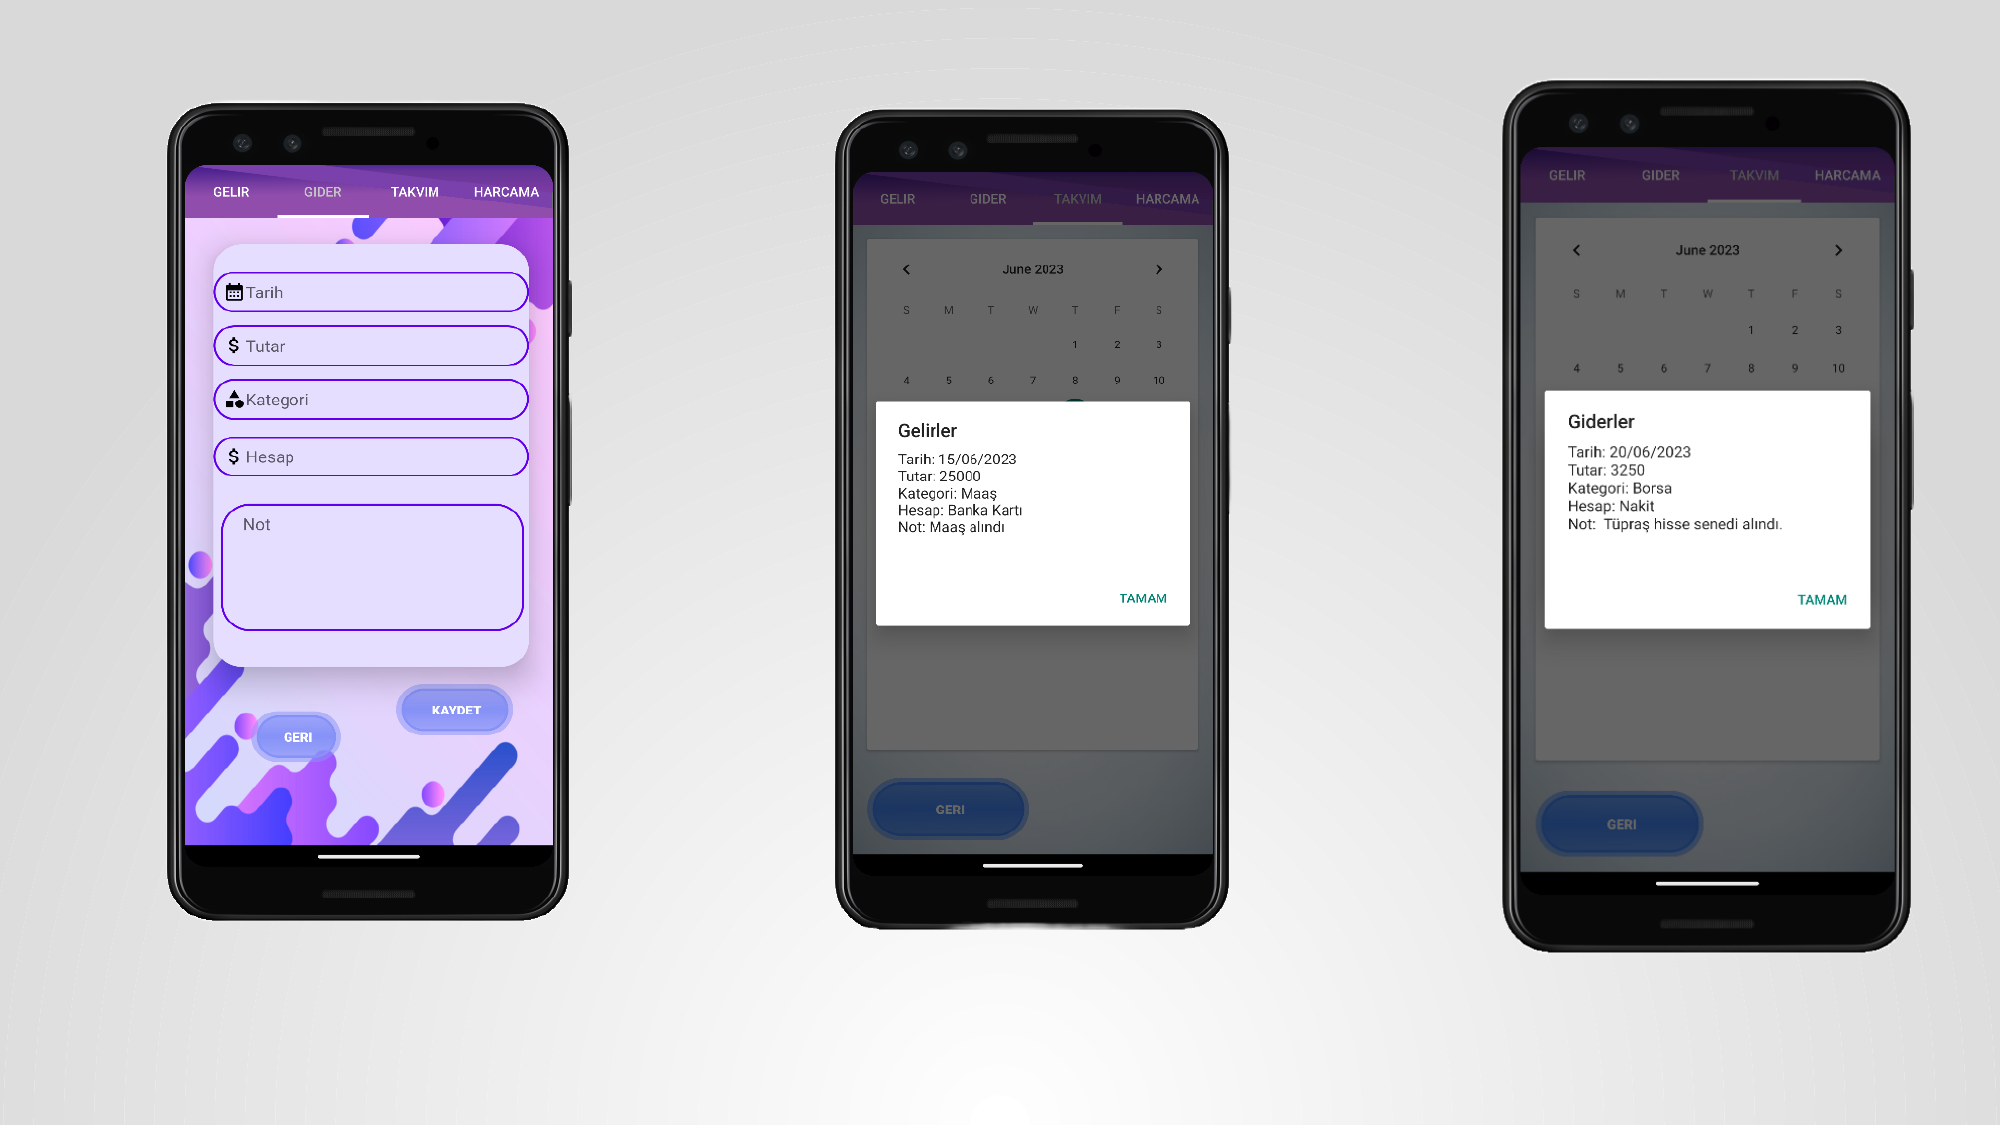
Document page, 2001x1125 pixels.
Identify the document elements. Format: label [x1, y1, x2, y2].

picture [147, 90, 575, 934]
picture [823, 90, 1232, 947]
picture [1480, 49, 1918, 987]
